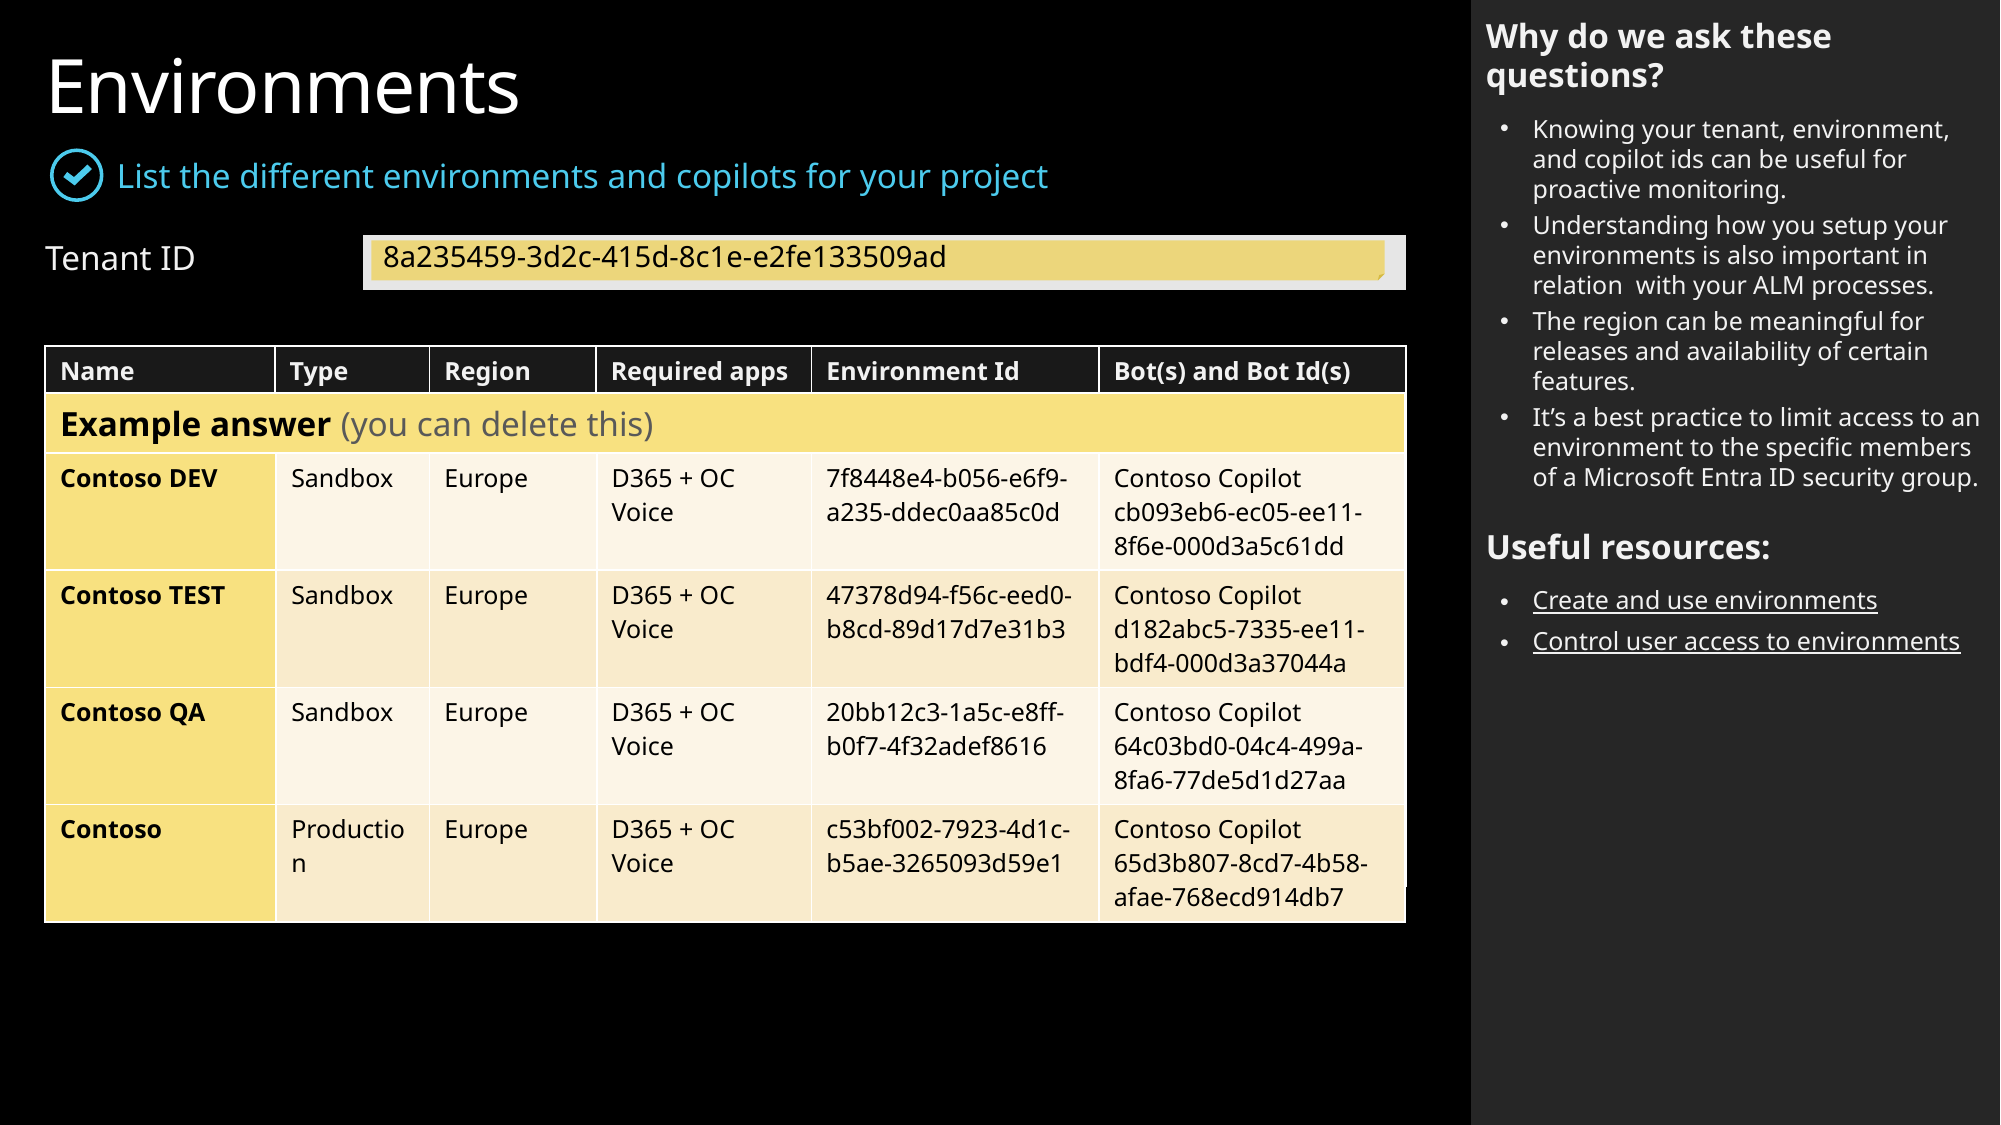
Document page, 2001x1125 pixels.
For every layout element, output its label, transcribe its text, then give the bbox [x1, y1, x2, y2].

table_cell 47378d94-f56c-eed0-b8cd-89d17d7e31b3 [812, 571, 1098, 687]
table_cell Europe [430, 688, 596, 804]
table_cell Contoso Copilot cb093eb6-ec05-ee11-8f6e-000d3a5c61dd [1100, 454, 1404, 569]
table_cell Europe [430, 805, 596, 921]
table_header Tenant ID [45, 235, 363, 290]
table_cell Contoso Copilot 65d3b807-8cd7-4b58-afae-768ecd914db7 [1100, 805, 1404, 921]
table_cell Contoso TEST [46, 571, 275, 687]
table_cell D365 + OC Voice [598, 805, 811, 921]
table_cell Europe [430, 571, 596, 687]
table_header Type [276, 347, 429, 392]
list List the different environments and copilots for your project [116, 155, 1427, 196]
table_cell D365 + OC Voice [598, 688, 811, 804]
table_header Region [430, 347, 595, 392]
table_cell Europe [430, 454, 596, 569]
table_header Bot(s) and Bot Id(s) [1100, 347, 1405, 392]
table_cell 7f8448e4-b056-e6f9-a235-ddec0aa85c0d [812, 454, 1098, 569]
table_cell Contoso [46, 805, 275, 921]
table_header Name [46, 347, 274, 392]
table_cell c53bf002-7923-4d1c-b5ae-3265093d59e1 [812, 805, 1098, 921]
table_cell Contoso Copilot 64c03bd0-04c4-499a-8fa6-77de5d1d27aa [1100, 688, 1404, 804]
table_header Environment Id [812, 347, 1098, 392]
text_box 8a235459-3d2c-415d-8c1e-e2fe133509ad [371, 240, 1385, 281]
table_header [363, 235, 1406, 290]
table_cell Sandbox [277, 454, 429, 569]
list Environments [45, 38, 1427, 130]
table_cell 20bb12c3-1a5c-e8ff-b0f7-4f32adef8616 [812, 688, 1098, 804]
table_cell Sandbox [277, 688, 429, 804]
table_cell D365 + OC Voice [598, 454, 811, 569]
table_cell Contoso QA [46, 688, 275, 804]
table_cell Contoso Copilot d182abc5-7335-ee11-bdf4-000d3a37044a [1100, 571, 1404, 687]
table_cell Contoso DEV [46, 454, 275, 569]
table_cell Sandbox [277, 571, 429, 687]
table_cell Production [277, 805, 429, 921]
table_header Required apps [597, 347, 811, 392]
table_cell D365 + OC Voice [598, 571, 811, 687]
table_header Example answer (you can delete this) [46, 394, 1404, 452]
list Why do we ask these questions? Knowing your tenant, environment, and copilot ids can be useful for proactive monitoring. Understanding how you setup your environments is also important in relation with your ALM processes. The region can be meaningful for releases and availability of certain features. It’s a best practice to limit access to an environment to the specific members of a Microsoft Entra ID security group. Useful resources: Create and use environments Control user access to environments [1471, 0, 2000, 603]
